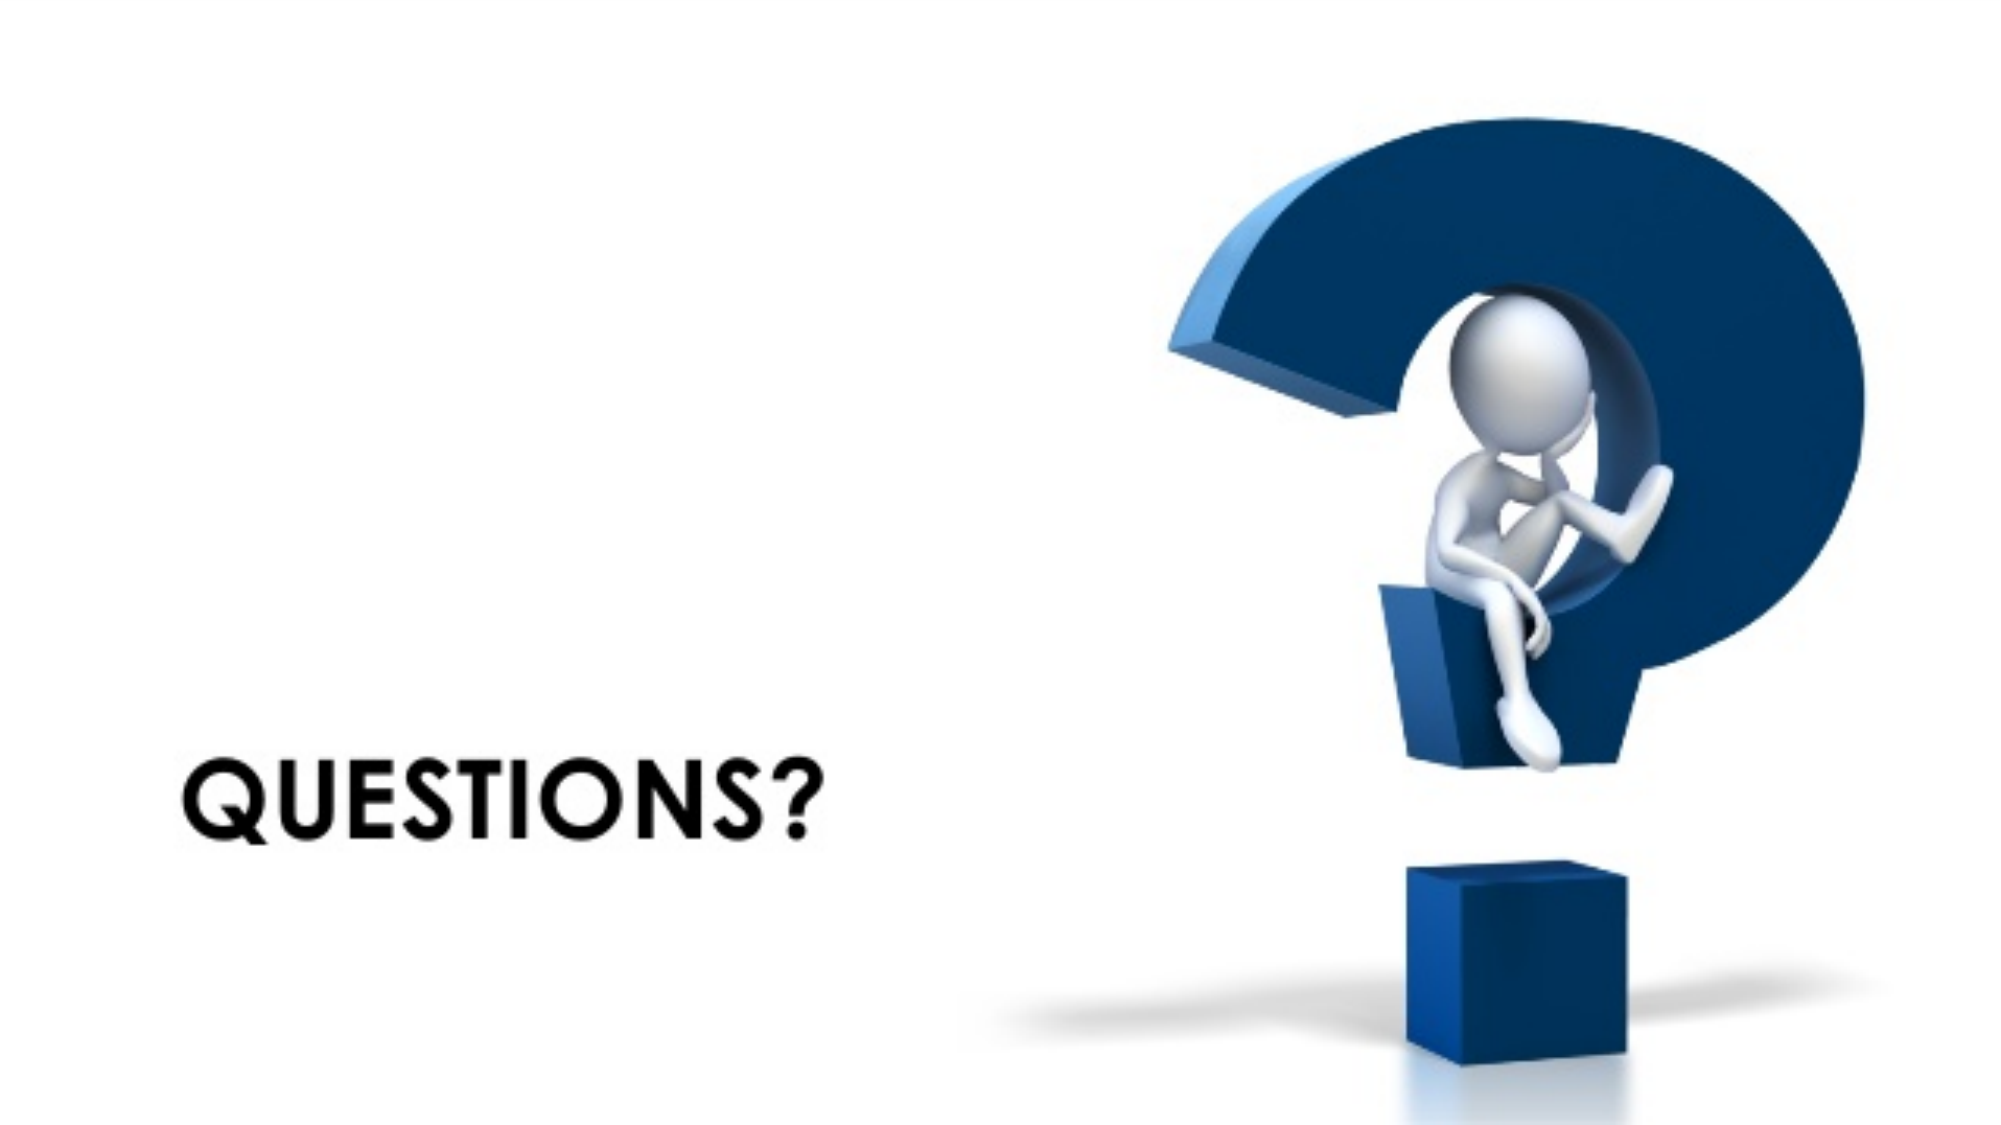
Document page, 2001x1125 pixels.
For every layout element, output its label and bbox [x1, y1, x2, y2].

list [3, 3, 1996, 1123]
